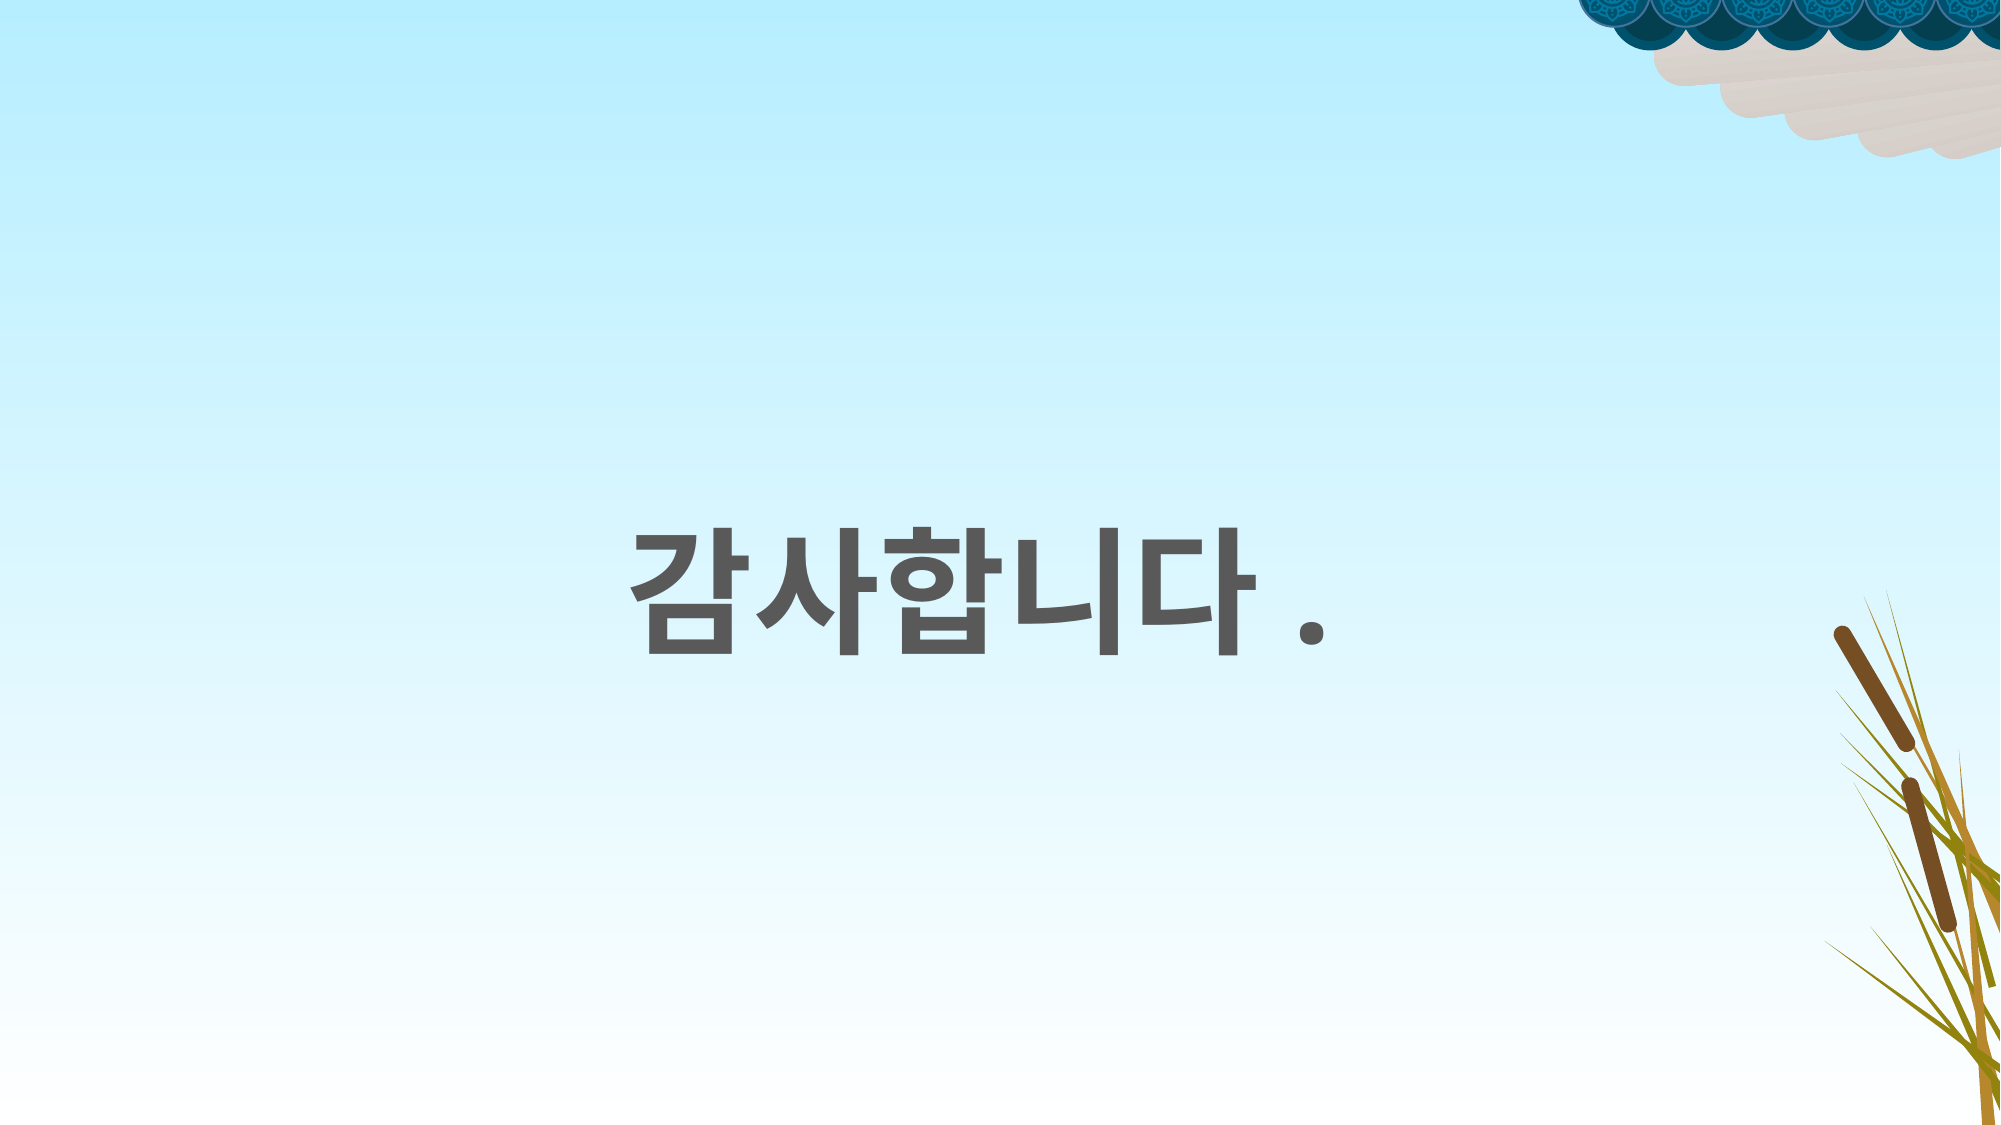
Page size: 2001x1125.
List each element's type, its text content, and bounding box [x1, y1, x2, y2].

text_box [1578, 0, 2000, 151]
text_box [1734, 580, 2000, 1125]
text_box 감사합니다. [478, 498, 1479, 679]
